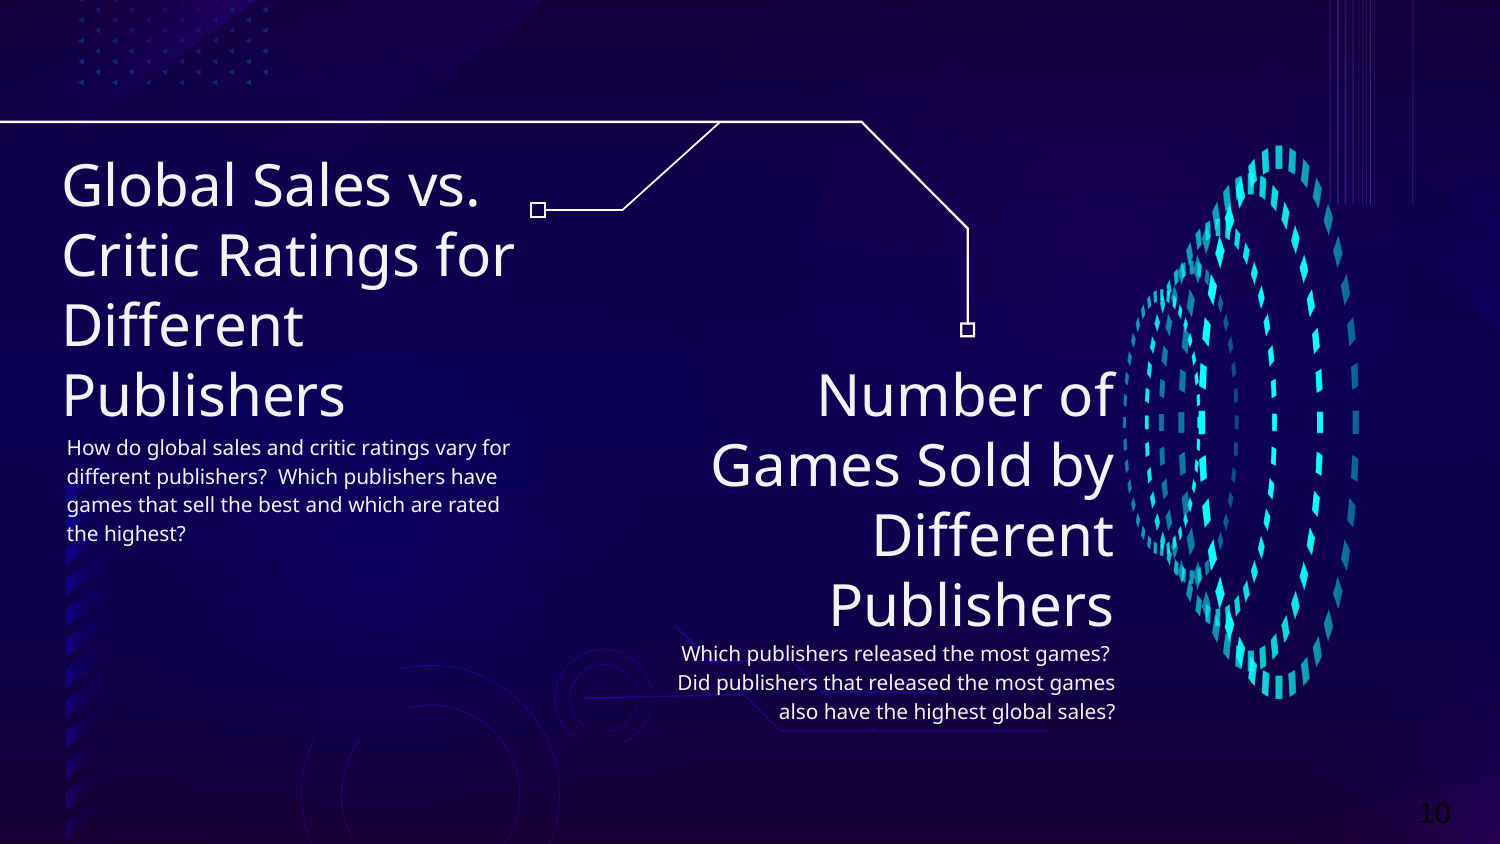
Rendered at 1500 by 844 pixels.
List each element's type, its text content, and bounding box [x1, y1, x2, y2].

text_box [0, 120, 976, 338]
slide_number 10 [1403, 779, 1494, 844]
picture [0, 0, 1500, 844]
subtitle How do global sales and critic ratings vary for different publishers? Which publishers have games that sell the best and which are rated the highest? [51, 444, 546, 545]
text_box Which publishers released the most games? Did publishers that released the most games also have the highest global sales? [636, 622, 1131, 751]
title Global Sales vs. Critic Ratings for Different Publishers [46, 346, 572, 444]
text_box Number of Games Sold by Different Publishers [635, 550, 1130, 653]
